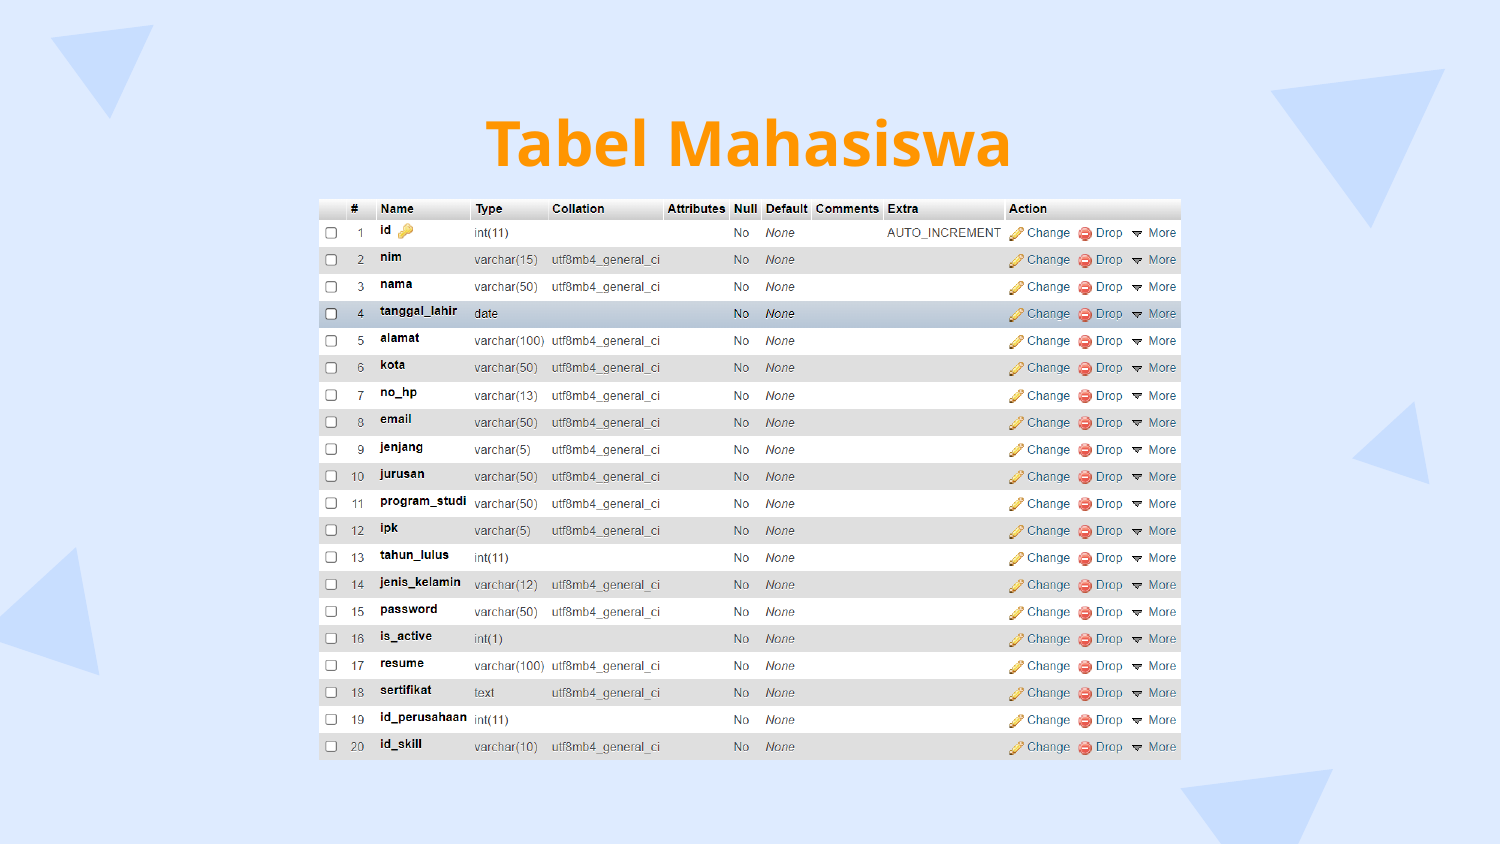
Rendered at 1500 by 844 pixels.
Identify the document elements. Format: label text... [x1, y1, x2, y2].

picture [318, 198, 1181, 761]
title Tabel Mahasiswa [116, 88, 1383, 182]
